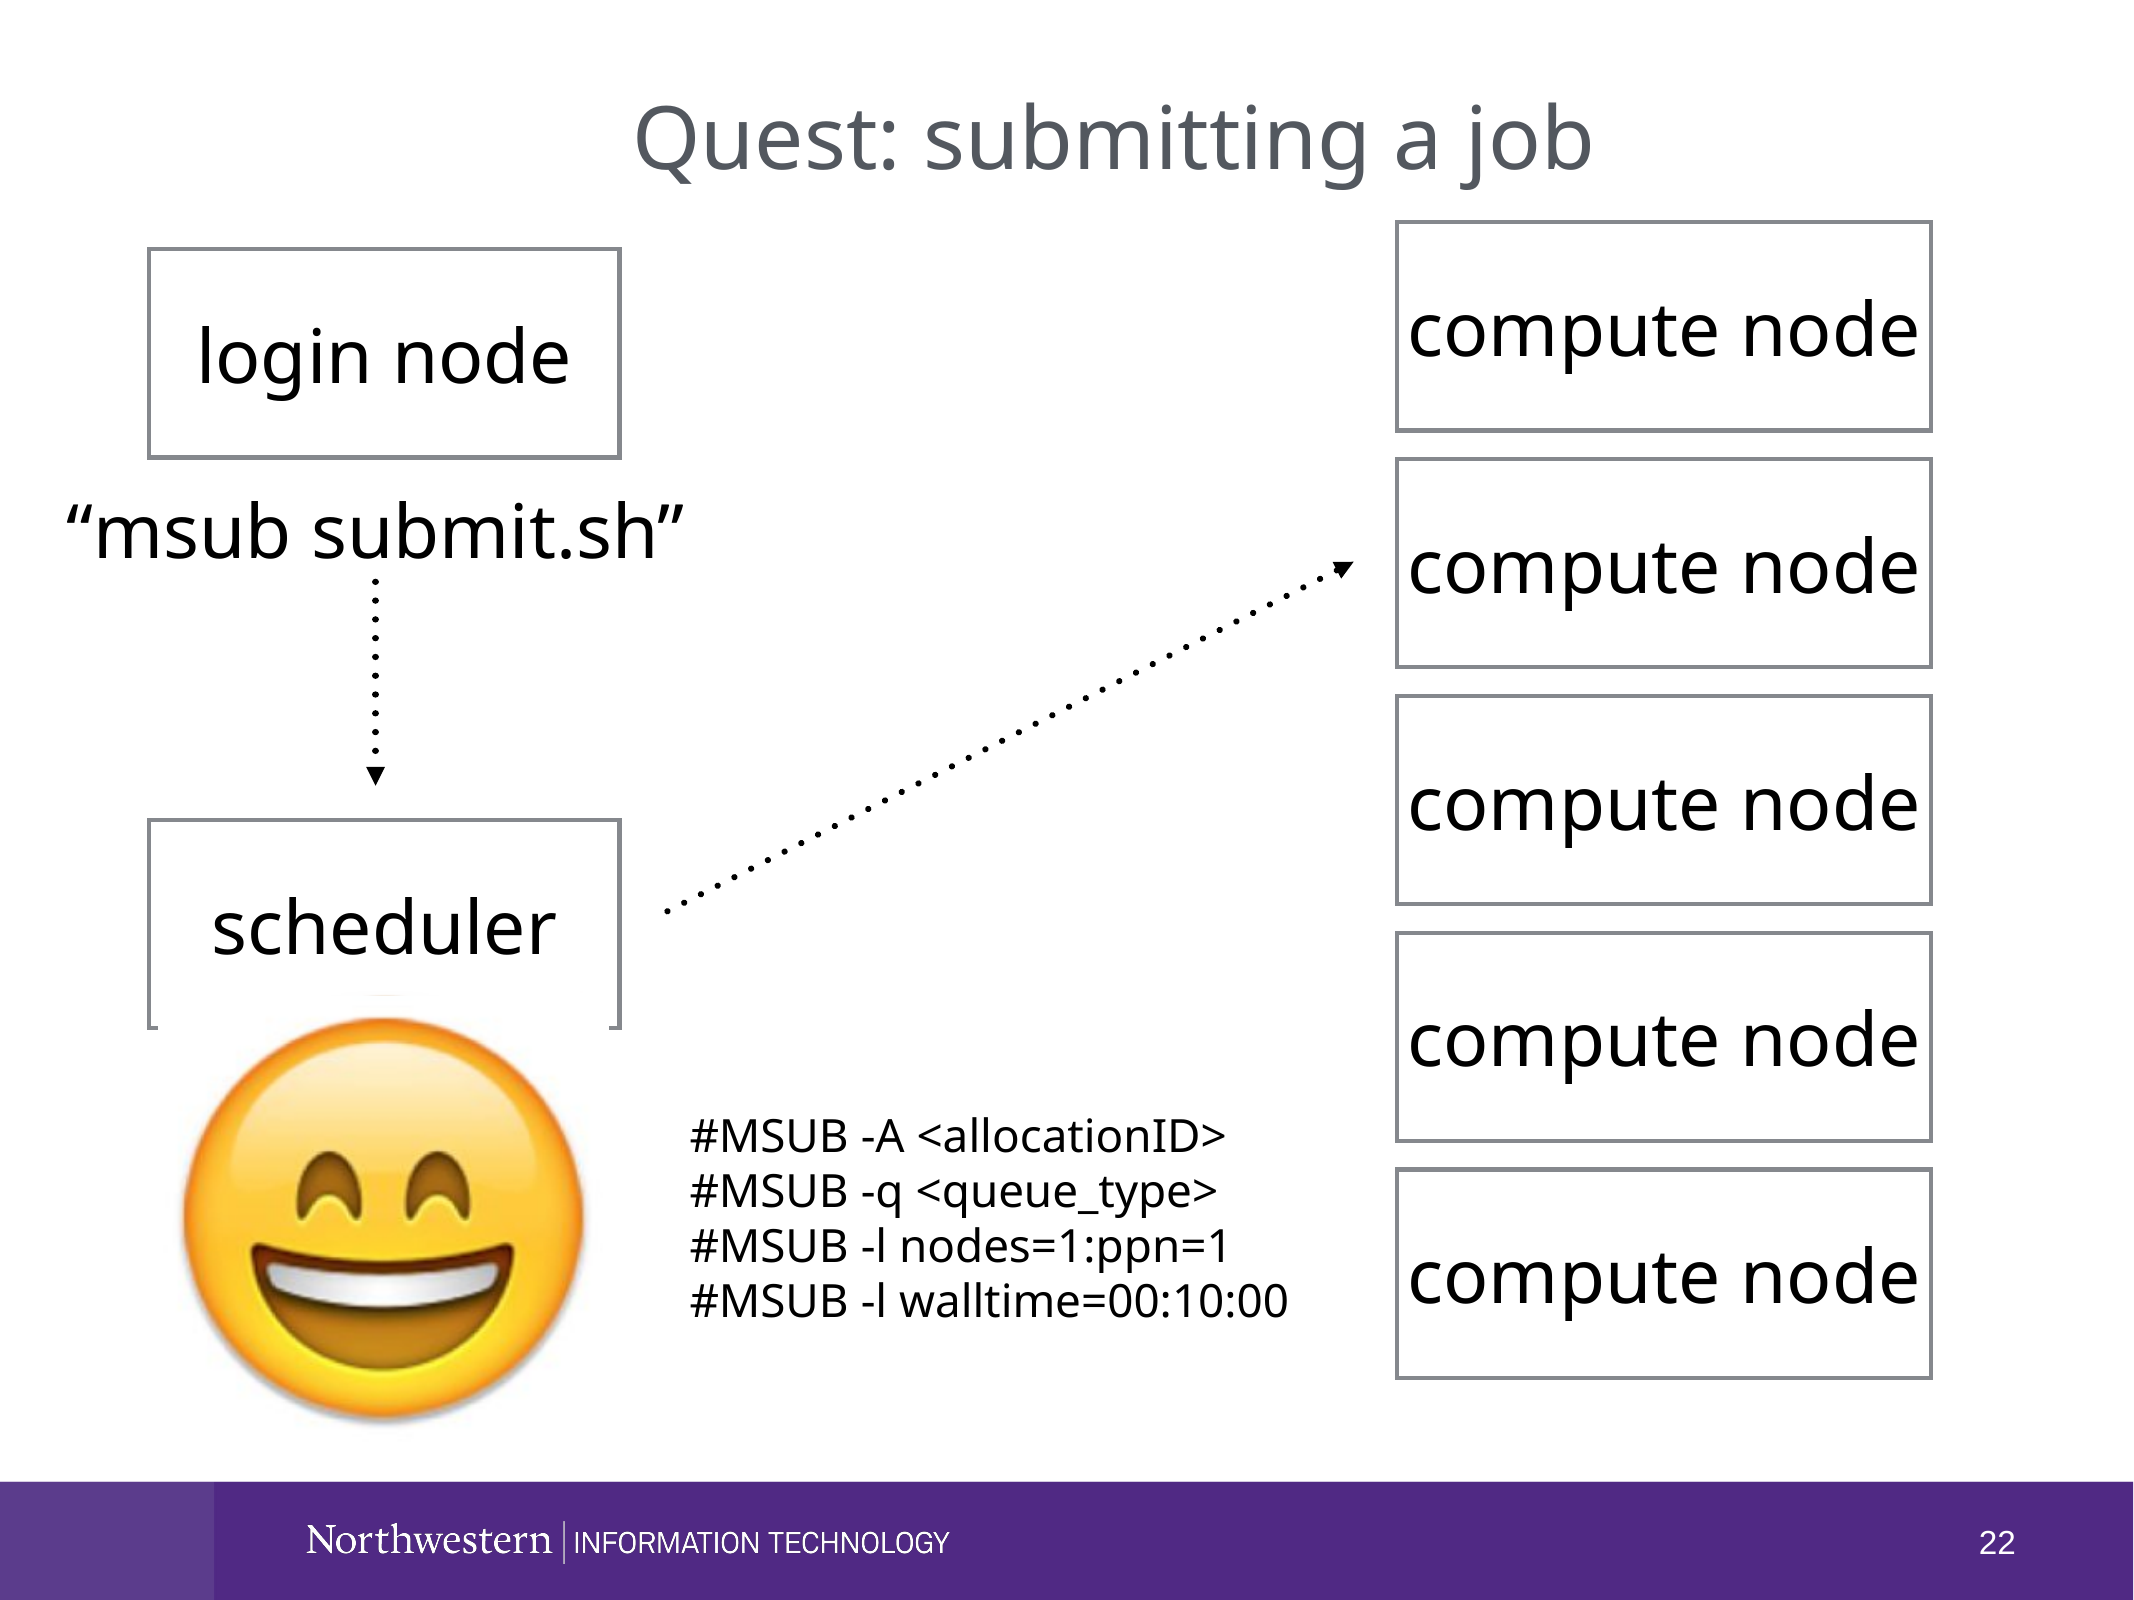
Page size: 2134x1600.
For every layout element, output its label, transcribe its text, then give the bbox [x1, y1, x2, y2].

text_box Quest: submitting a job [624, 73, 1604, 196]
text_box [148, 248, 620, 458]
text_box “msub submit.sh” [57, 475, 694, 582]
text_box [1396, 221, 1932, 1378]
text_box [148, 581, 153, 1029]
slide_number 22 [1965, 1513, 2028, 1573]
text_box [157, 561, 1354, 1444]
picture [0, 0, 2134, 1600]
